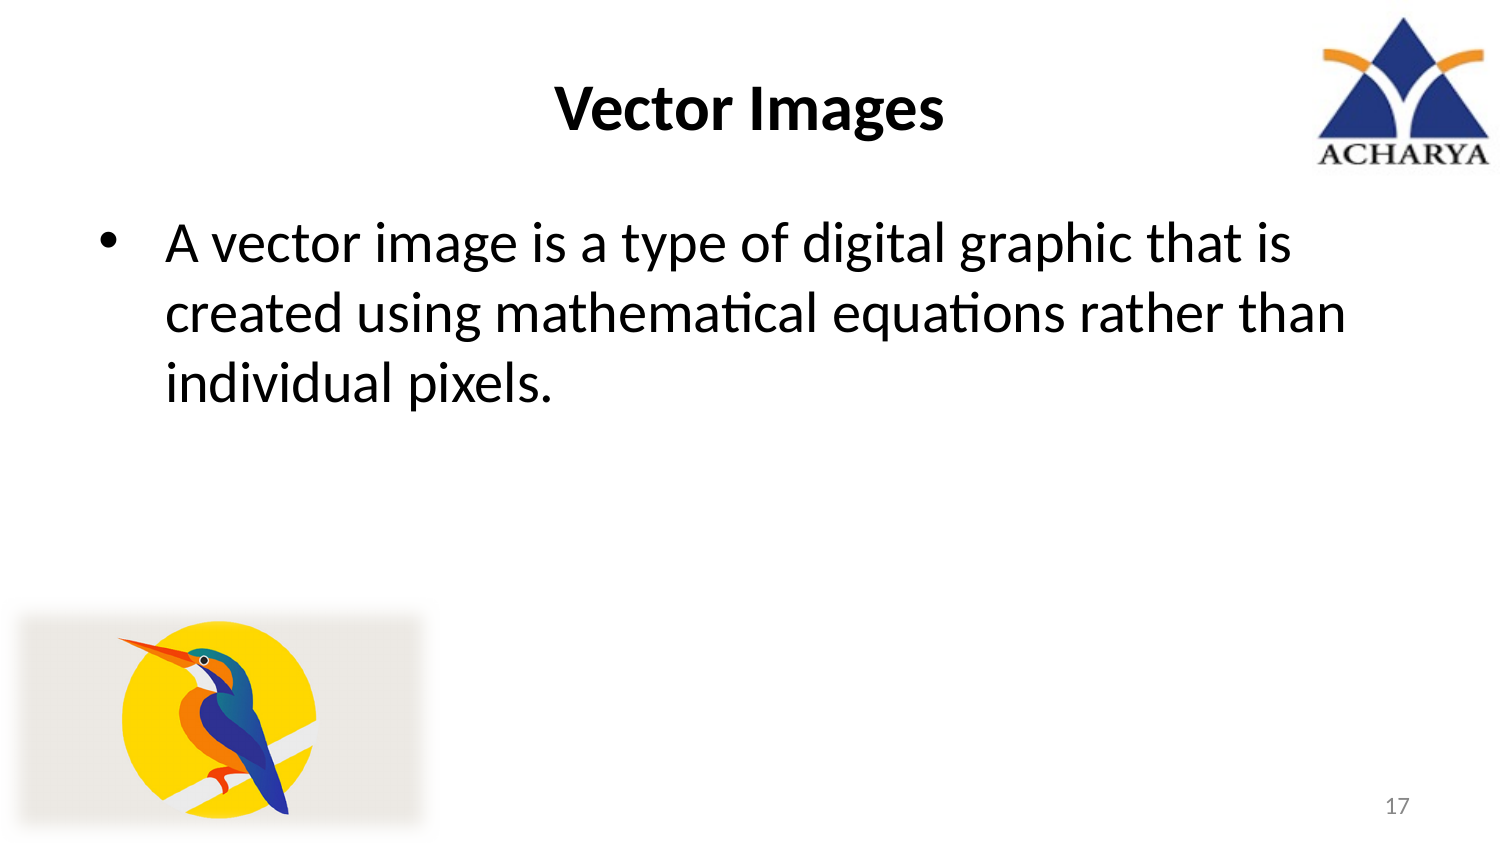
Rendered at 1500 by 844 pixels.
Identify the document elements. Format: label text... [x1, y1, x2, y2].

slide_number 17 [1074, 782, 1425, 827]
title Vector Images [75, 33, 1307, 175]
picture [1312, 0, 1500, 182]
picture [0, 596, 441, 844]
list A vector image is a type of digital graphic that is created using mathematical equations rather than individual pixels. [75, 196, 1425, 754]
